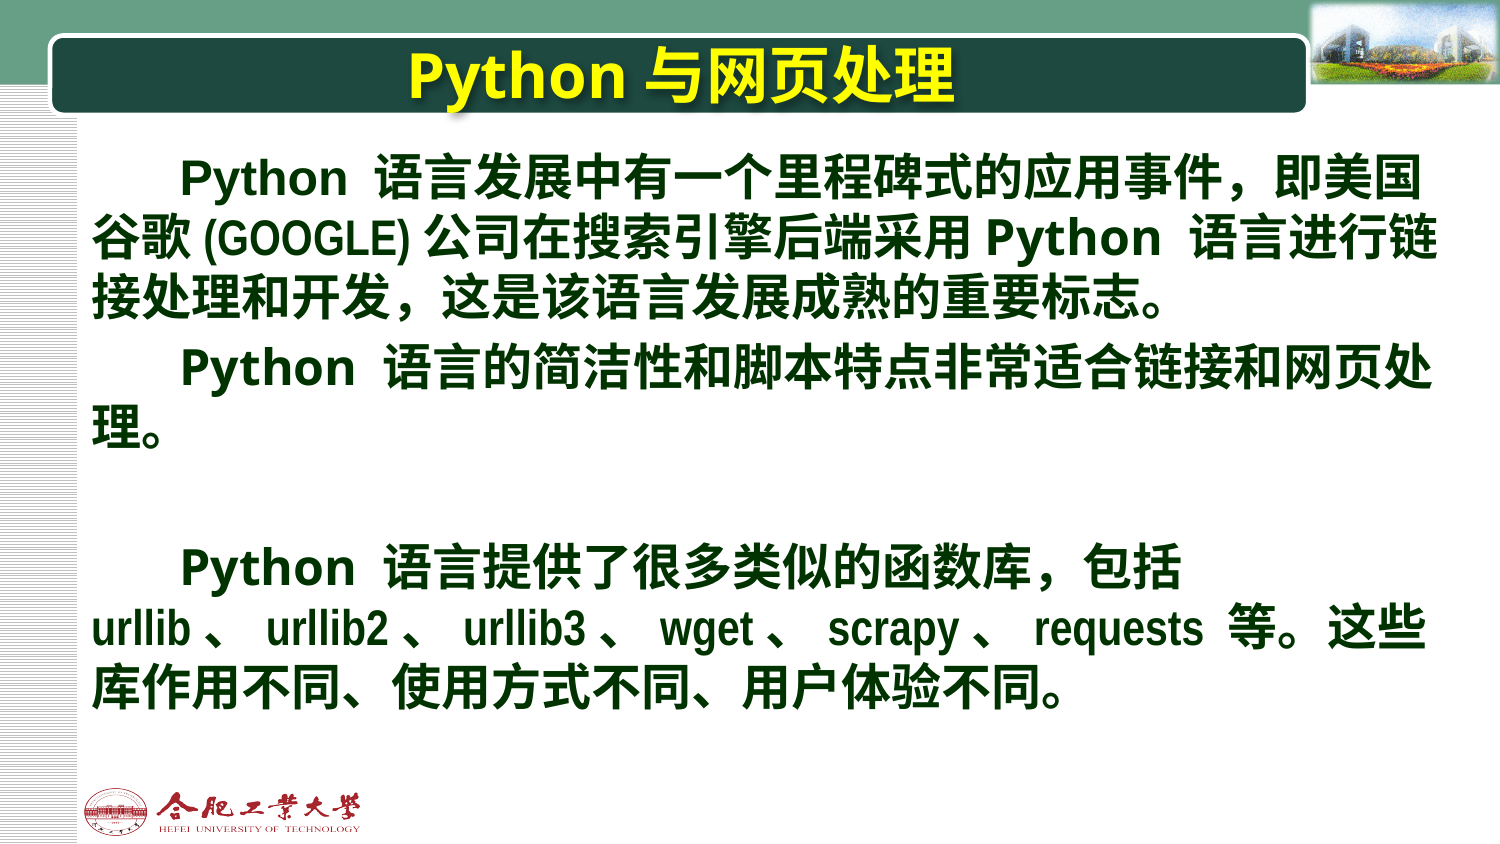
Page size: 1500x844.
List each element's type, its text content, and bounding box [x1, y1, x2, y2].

title Python与网页处理 [75, 39, 1288, 109]
text_box Python 语言提供了很多类似的函数库，包括urllib、urllib2、urllib3、wget、scrapy、requests 等。这些库作用不同、使用方式不同、用户体验不同。 [76, 528, 1471, 724]
picture [1313, 6, 1495, 79]
picture [78, 785, 372, 841]
text_box Python 语言发展中有一个里程碑式的应用事件，即美国谷歌(GOOGLE)公司在搜索引擎后端采用Python 语言进行链接处理和开发，这是该语言发展成熟的重要标志。 Python 语言的简洁性和脚本特点非常适合链接和网页处理。 [76, 138, 1459, 464]
